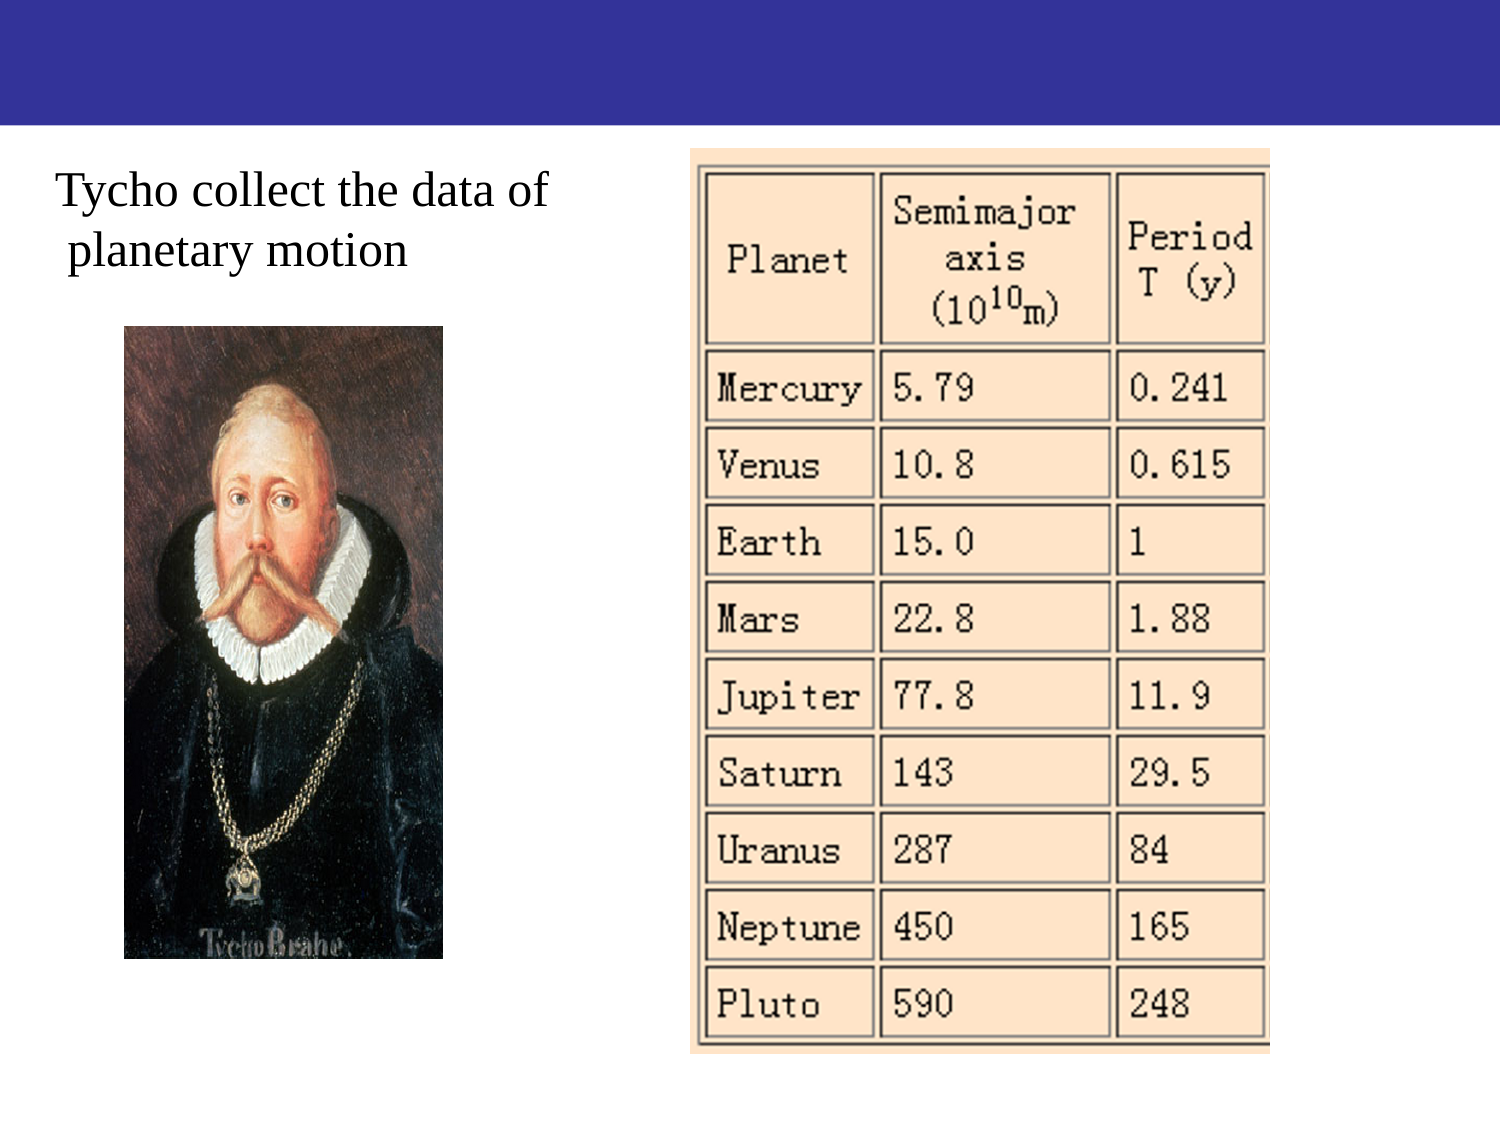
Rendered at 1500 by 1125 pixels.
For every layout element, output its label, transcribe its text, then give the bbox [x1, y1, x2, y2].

text_box Tycho collect the data of planetary motion [40, 148, 689, 329]
picture [123, 325, 444, 960]
picture [690, 148, 1270, 1054]
